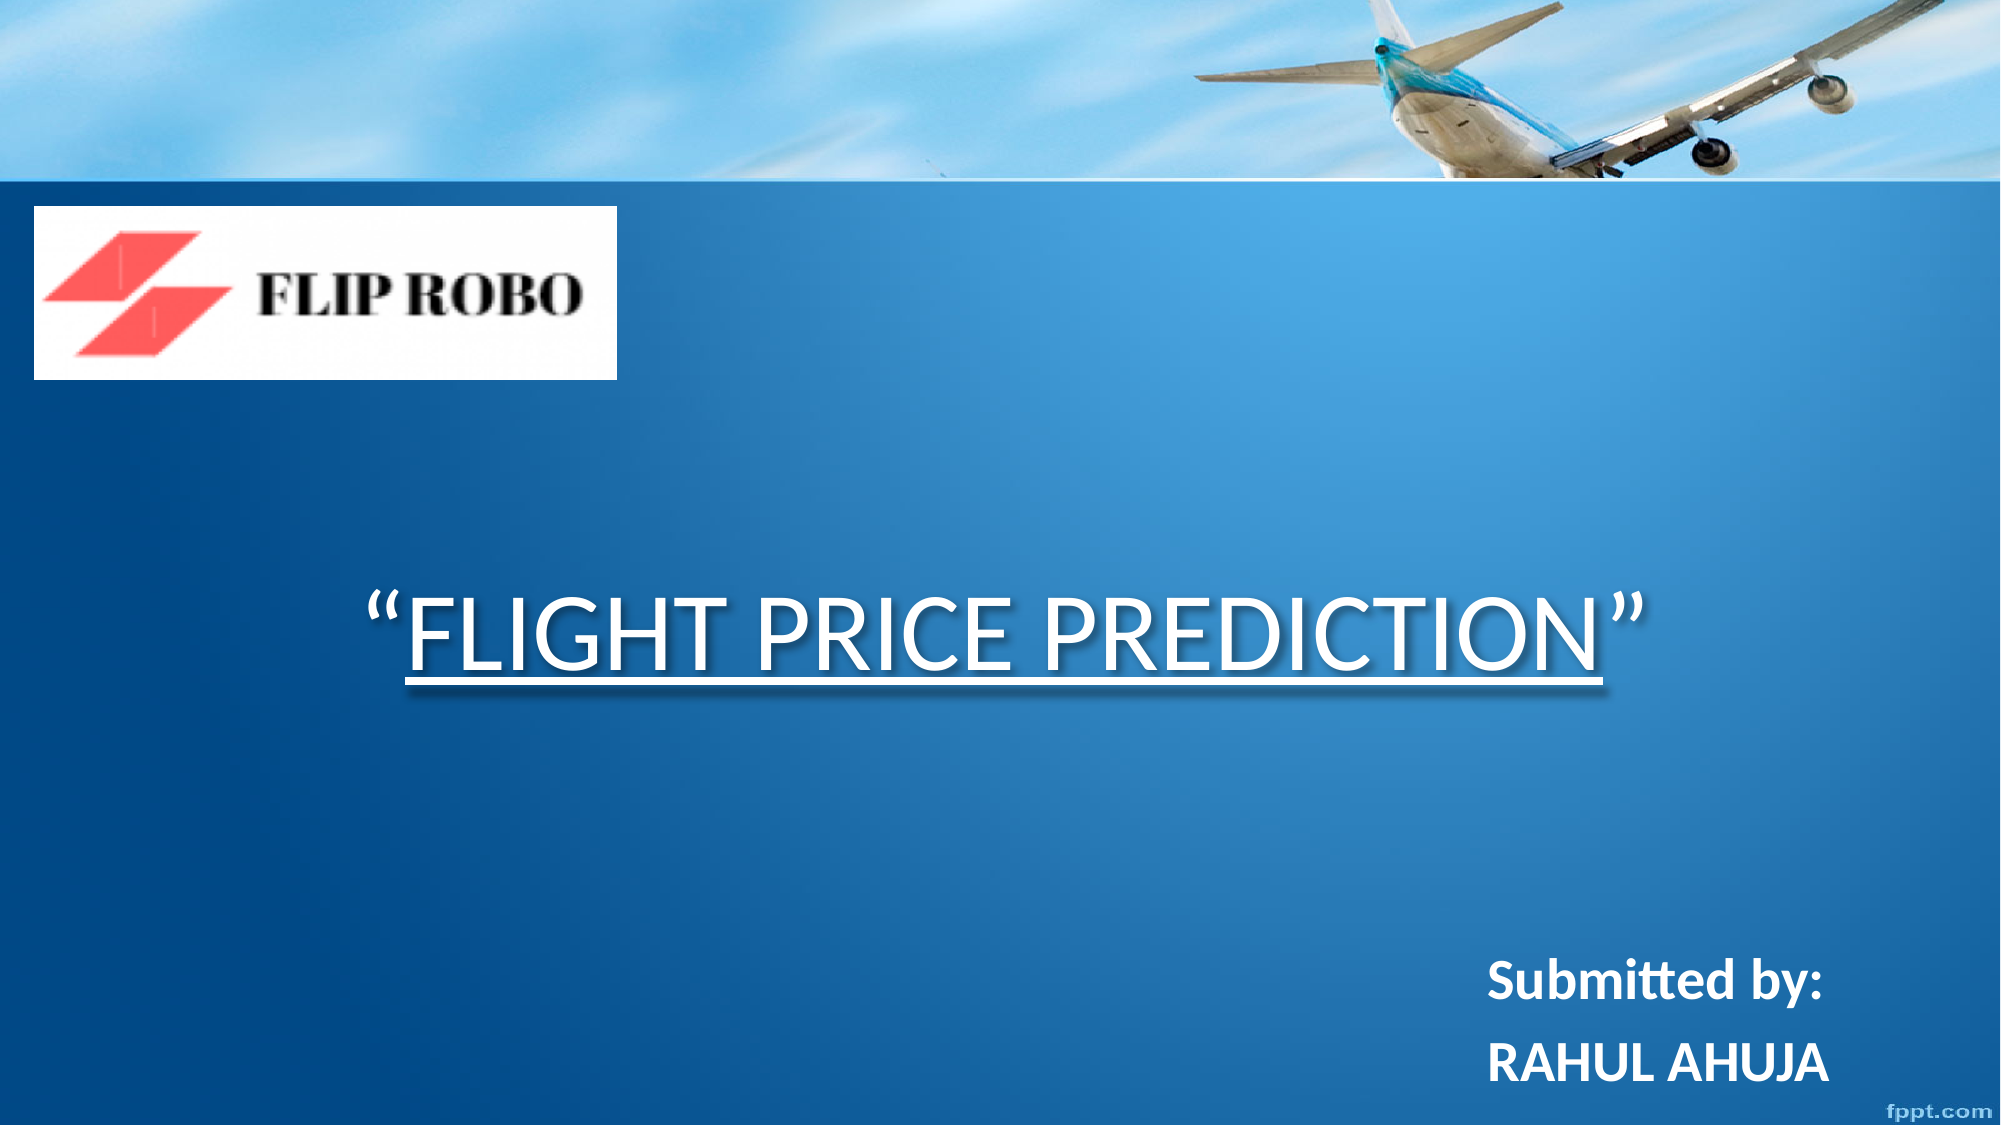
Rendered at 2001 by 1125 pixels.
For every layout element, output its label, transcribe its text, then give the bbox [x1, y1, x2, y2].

subtitle Submitted by: RAHUL AHUJA [1472, 933, 1963, 1064]
picture [0, 0, 2001, 1125]
title “FLIGHT PRICE PREDICTION” [154, 550, 1855, 701]
